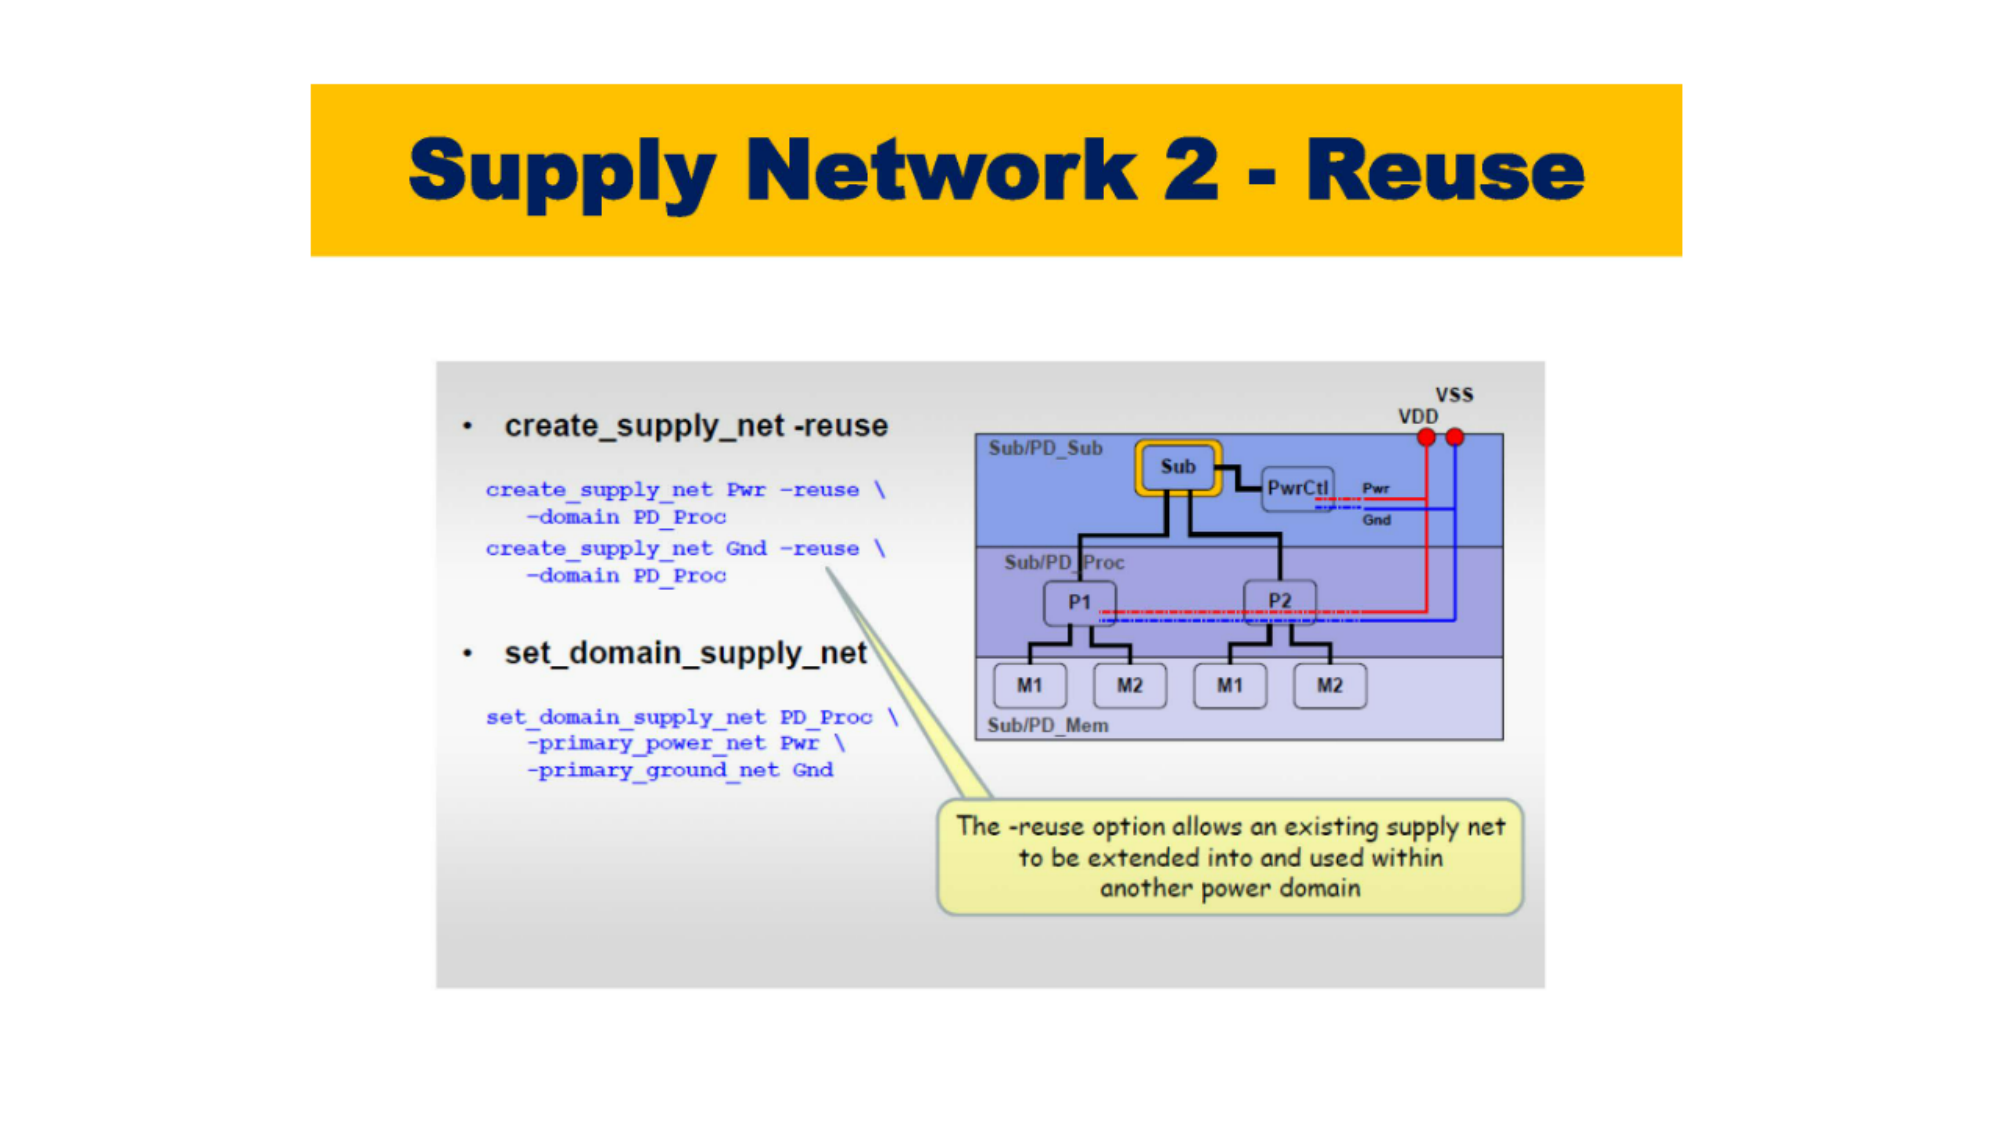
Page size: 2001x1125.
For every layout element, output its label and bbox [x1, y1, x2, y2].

picture [272, 64, 1728, 1061]
